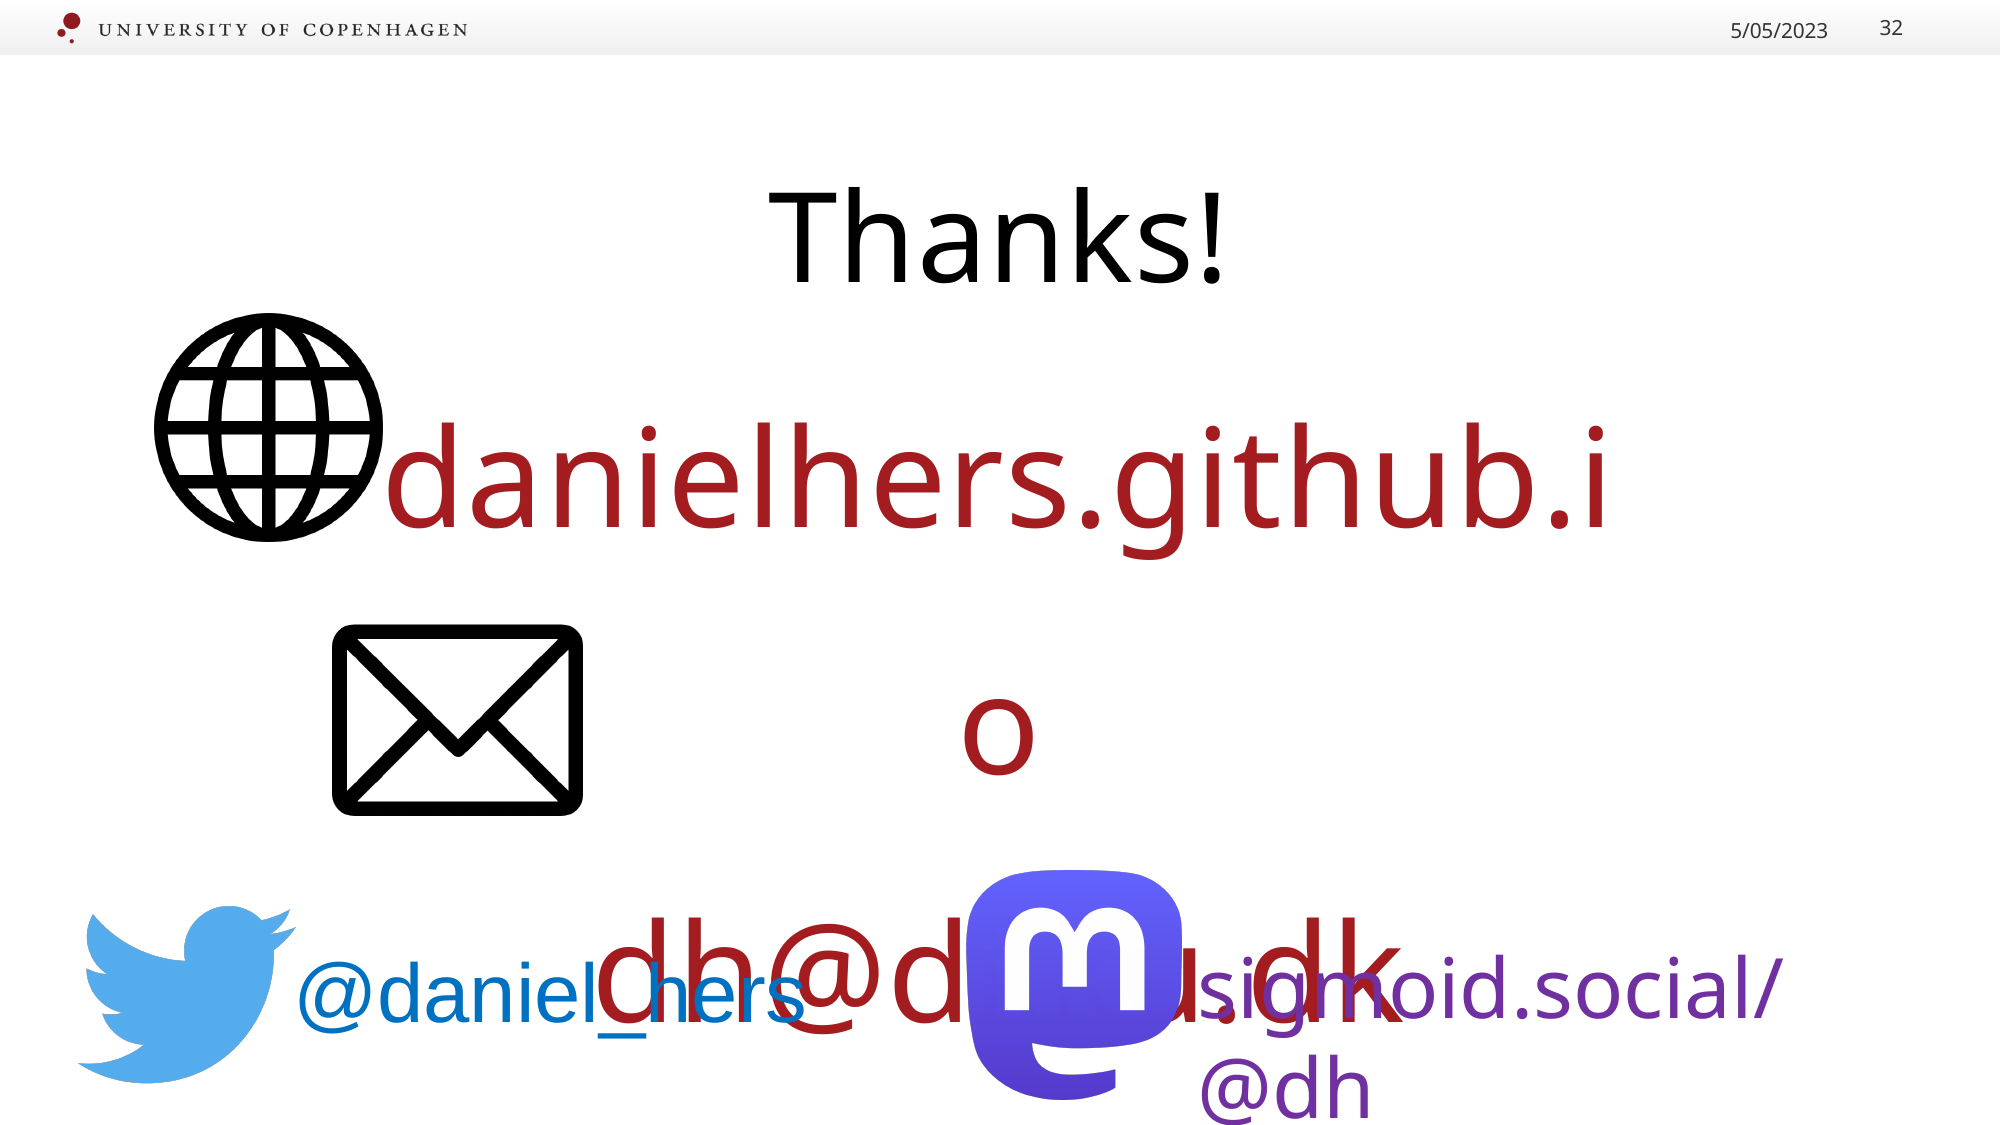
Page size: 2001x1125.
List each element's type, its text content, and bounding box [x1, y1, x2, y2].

text_box sigmoid.social/@dh [1182, 927, 1965, 1125]
slide_number 32 [1840, 14, 1904, 43]
picture [154, 313, 383, 542]
text_box @daniel_hers [347, 931, 860, 1047]
text_box Thanks! danielhers.github.io dh@di.ku.dk [346, 82, 1654, 849]
picture [959, 870, 1189, 1100]
picture [24, 594, 583, 1125]
picture [92, 15, 475, 42]
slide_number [1694, 14, 1829, 43]
